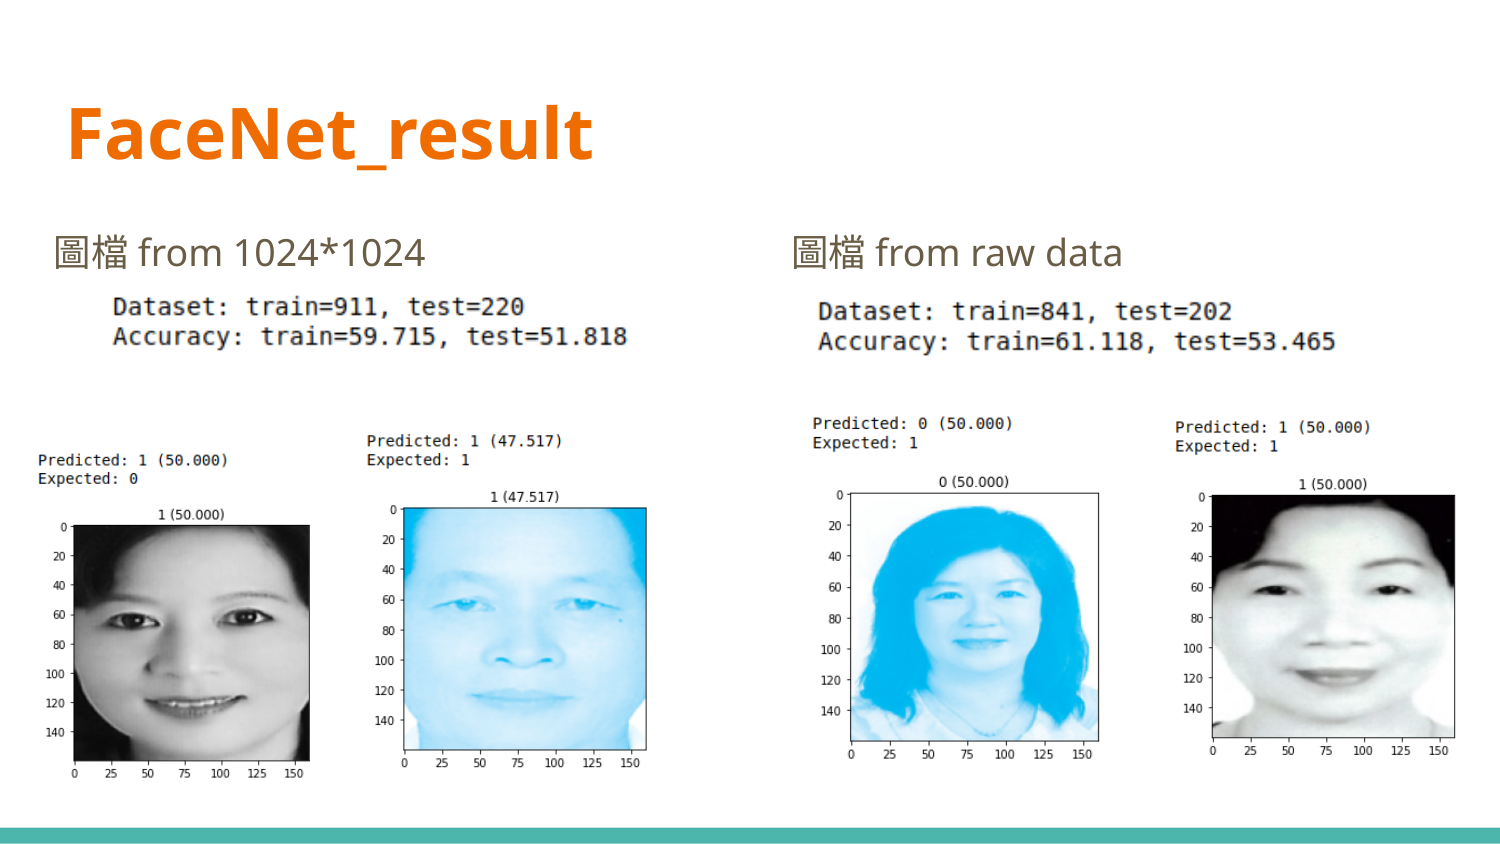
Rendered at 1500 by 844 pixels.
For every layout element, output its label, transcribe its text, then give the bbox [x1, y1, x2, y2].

picture [1164, 416, 1463, 765]
picture [25, 444, 324, 796]
picture [807, 292, 1359, 369]
text_box 圖檔from raw data [776, 207, 1470, 292]
text_box 圖檔from 1024*1024 [39, 207, 733, 292]
picture [360, 432, 659, 786]
picture [807, 411, 1107, 770]
text_box FaceNet_result [51, 72, 1449, 189]
picture [94, 284, 659, 369]
